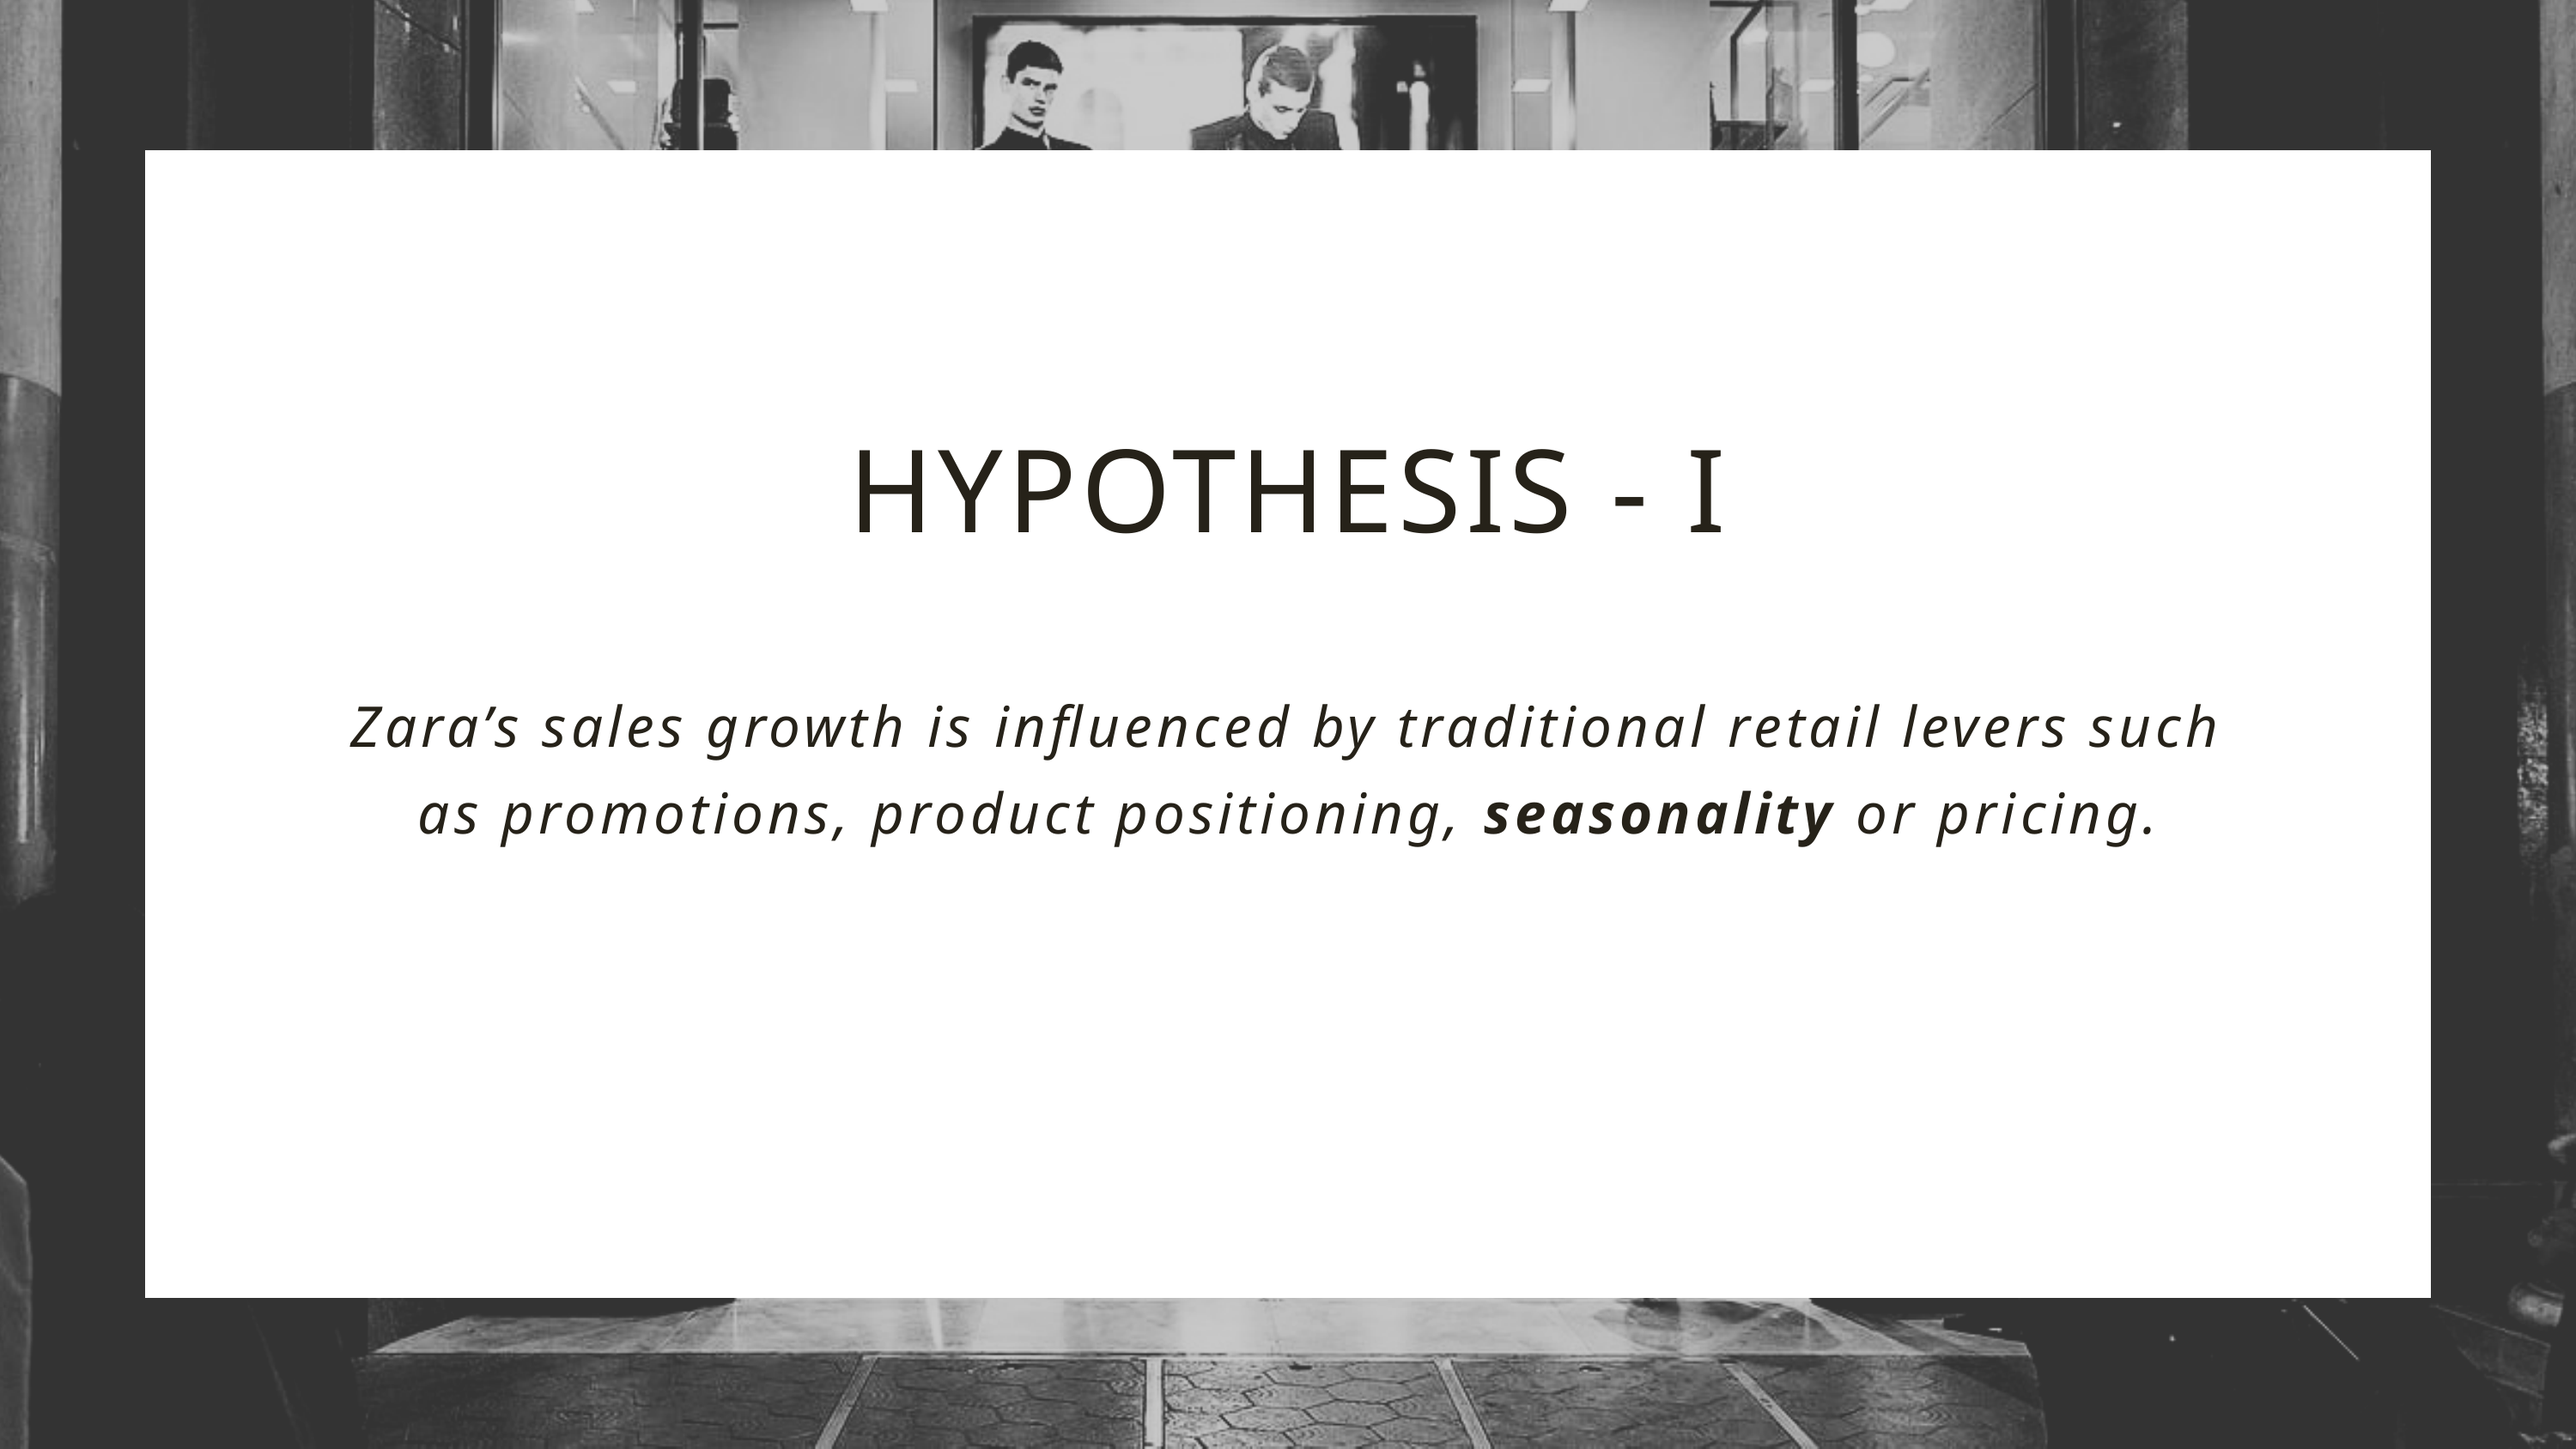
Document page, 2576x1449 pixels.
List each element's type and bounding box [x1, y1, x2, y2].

text_box [0, 0, 2576, 1449]
text_box [144, 149, 2432, 1299]
